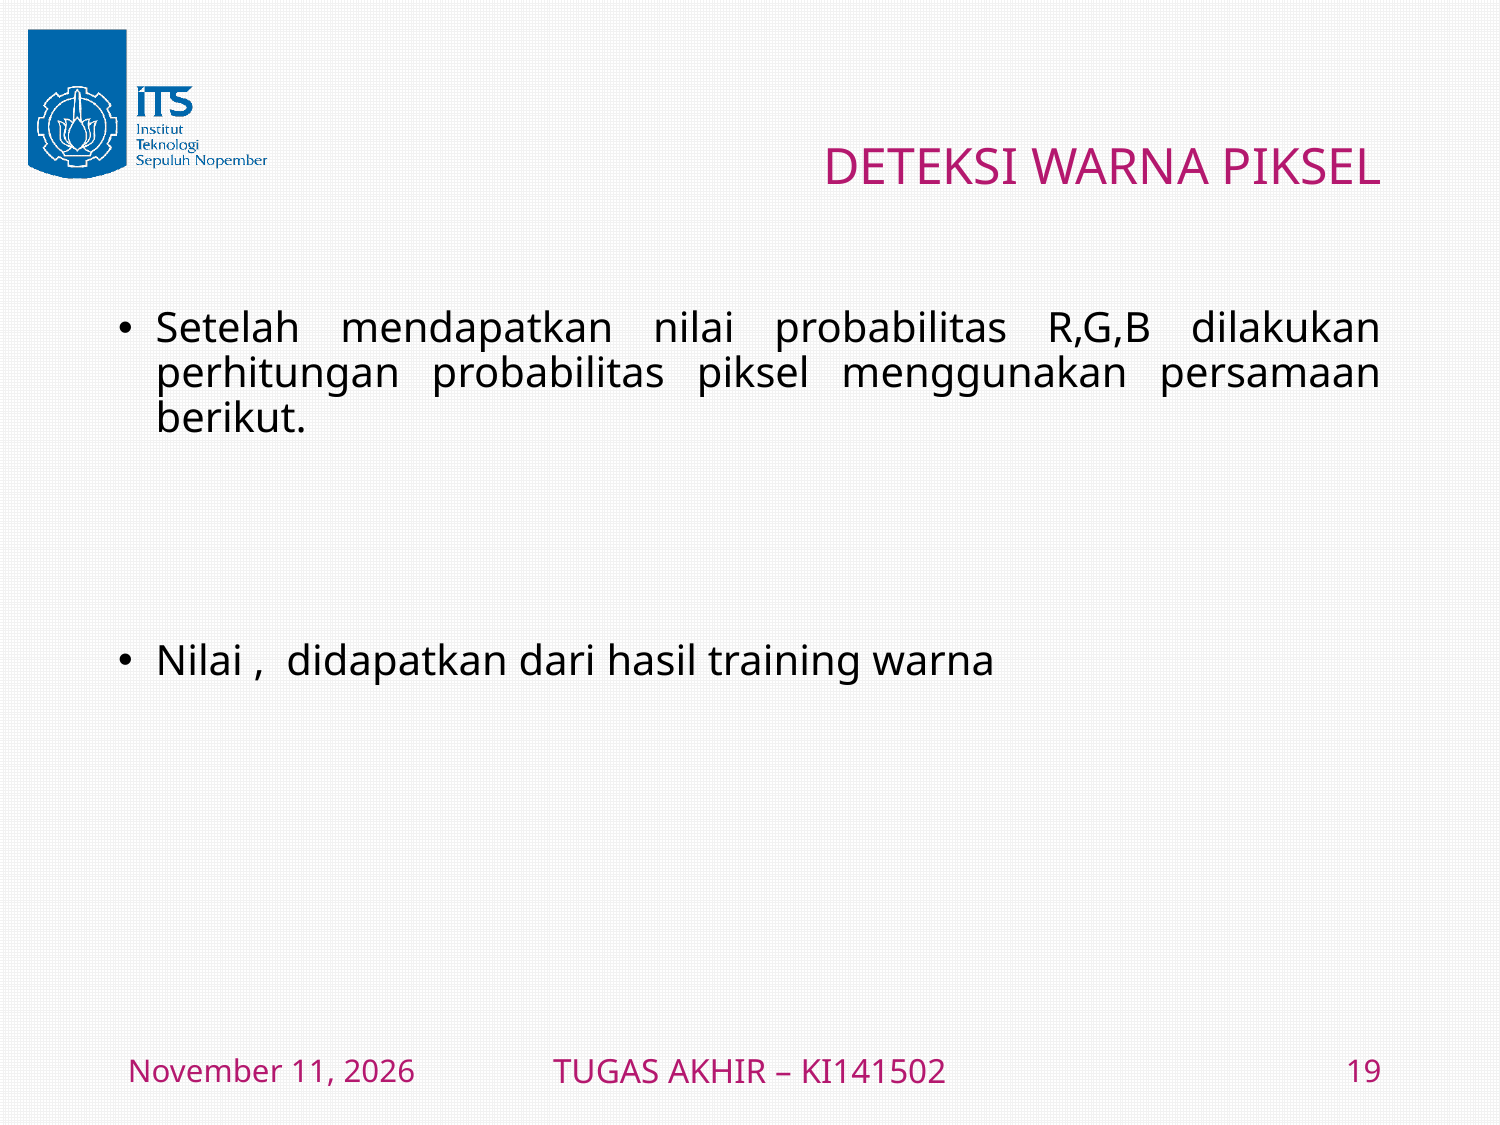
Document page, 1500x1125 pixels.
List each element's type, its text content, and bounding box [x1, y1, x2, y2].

slide_number 19 [1059, 1042, 1397, 1103]
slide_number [103, 1042, 441, 1103]
footer TUGAS AKHIR – KI141502 [496, 1042, 1004, 1103]
title DETEKSI WARNA PIKSEL [103, 59, 1397, 278]
picture [19, 21, 274, 187]
